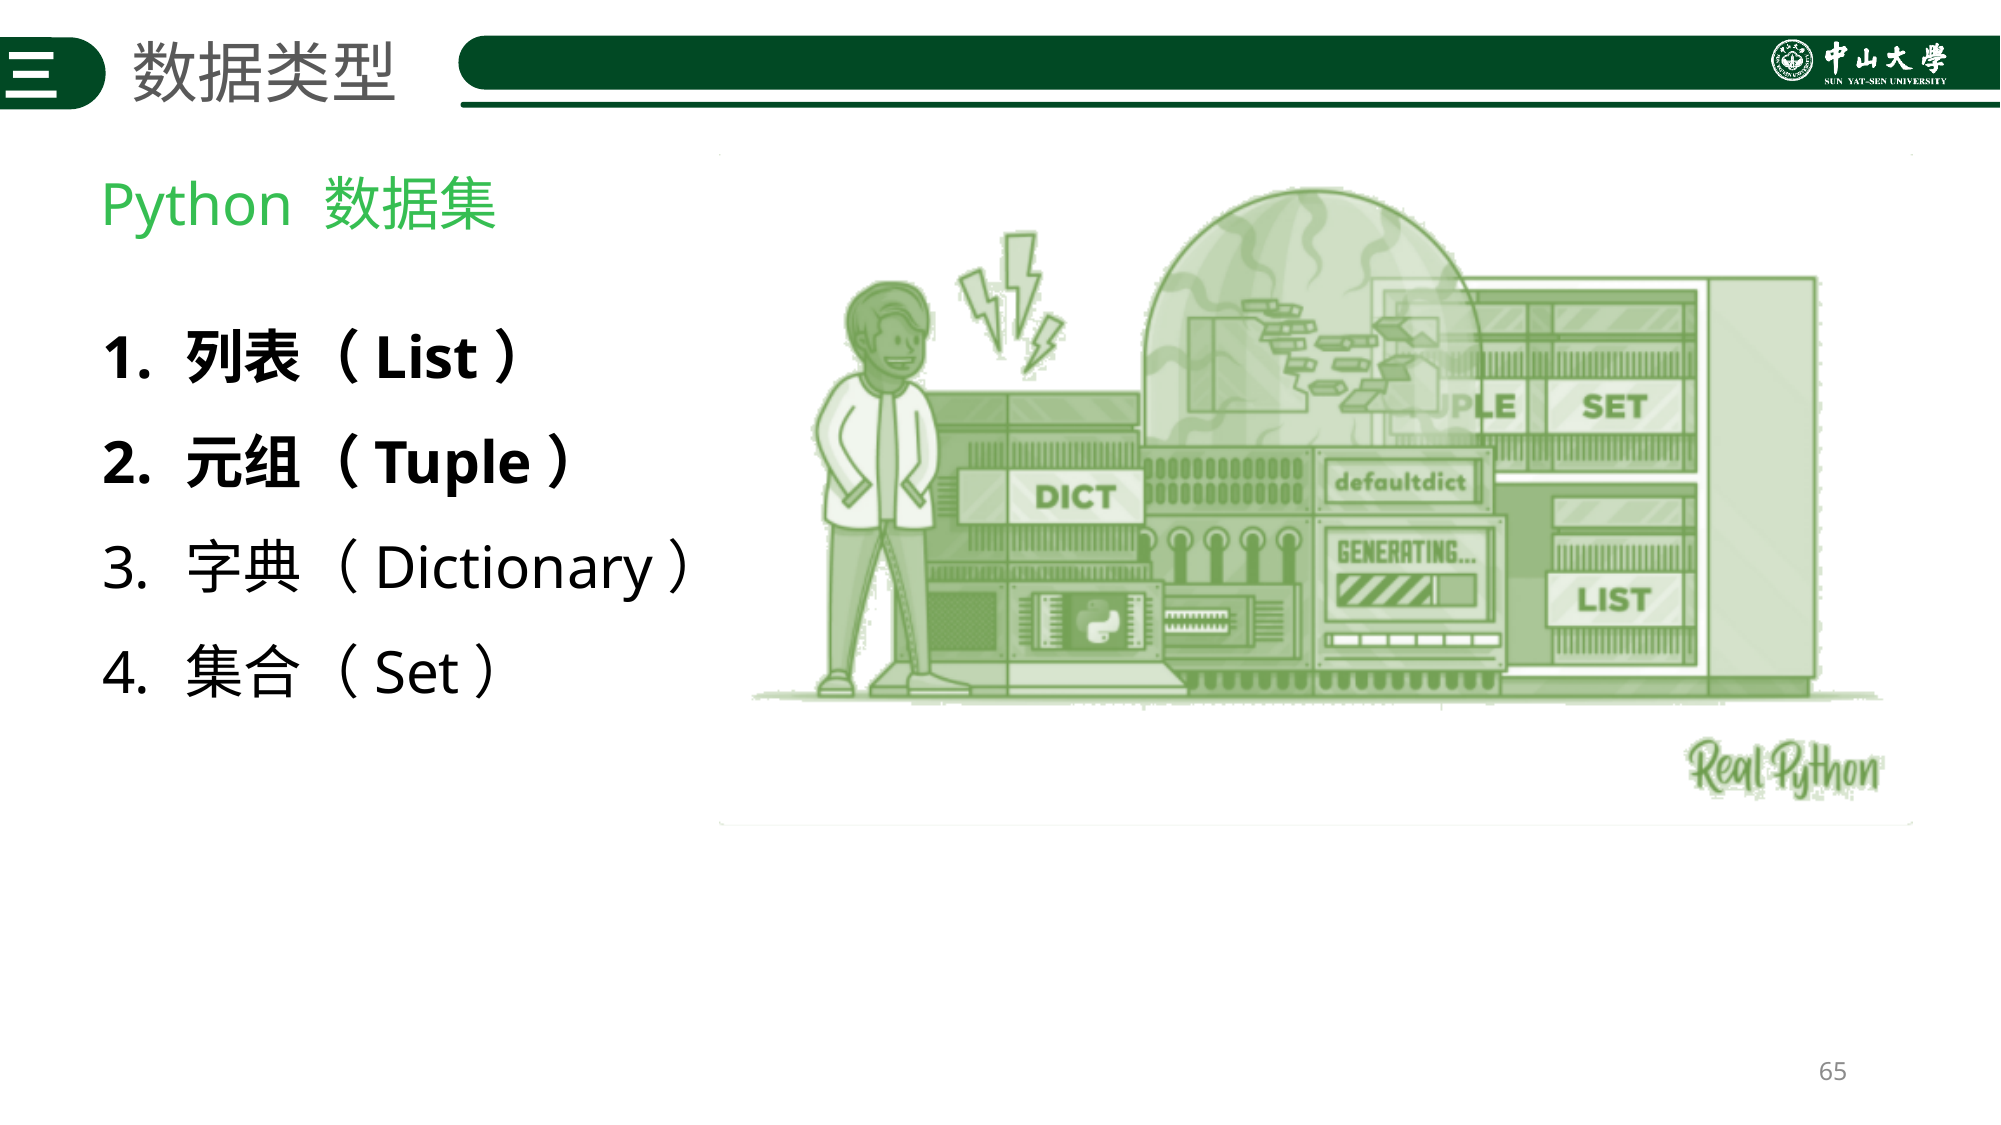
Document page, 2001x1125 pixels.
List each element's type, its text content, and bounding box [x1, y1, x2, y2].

picture [719, 154, 1913, 829]
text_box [458, 35, 2000, 108]
picture [1760, 28, 1969, 102]
text_box 三 [0, 36, 107, 111]
text_box 数据类型 [116, 23, 414, 119]
slide_number 65 [1412, 1042, 1863, 1103]
text_box Python 数据集 [85, 160, 513, 245]
text_box 列表（List） 元组（Tuple） 字典（Dictionary） 集合（Set） [87, 277, 719, 713]
